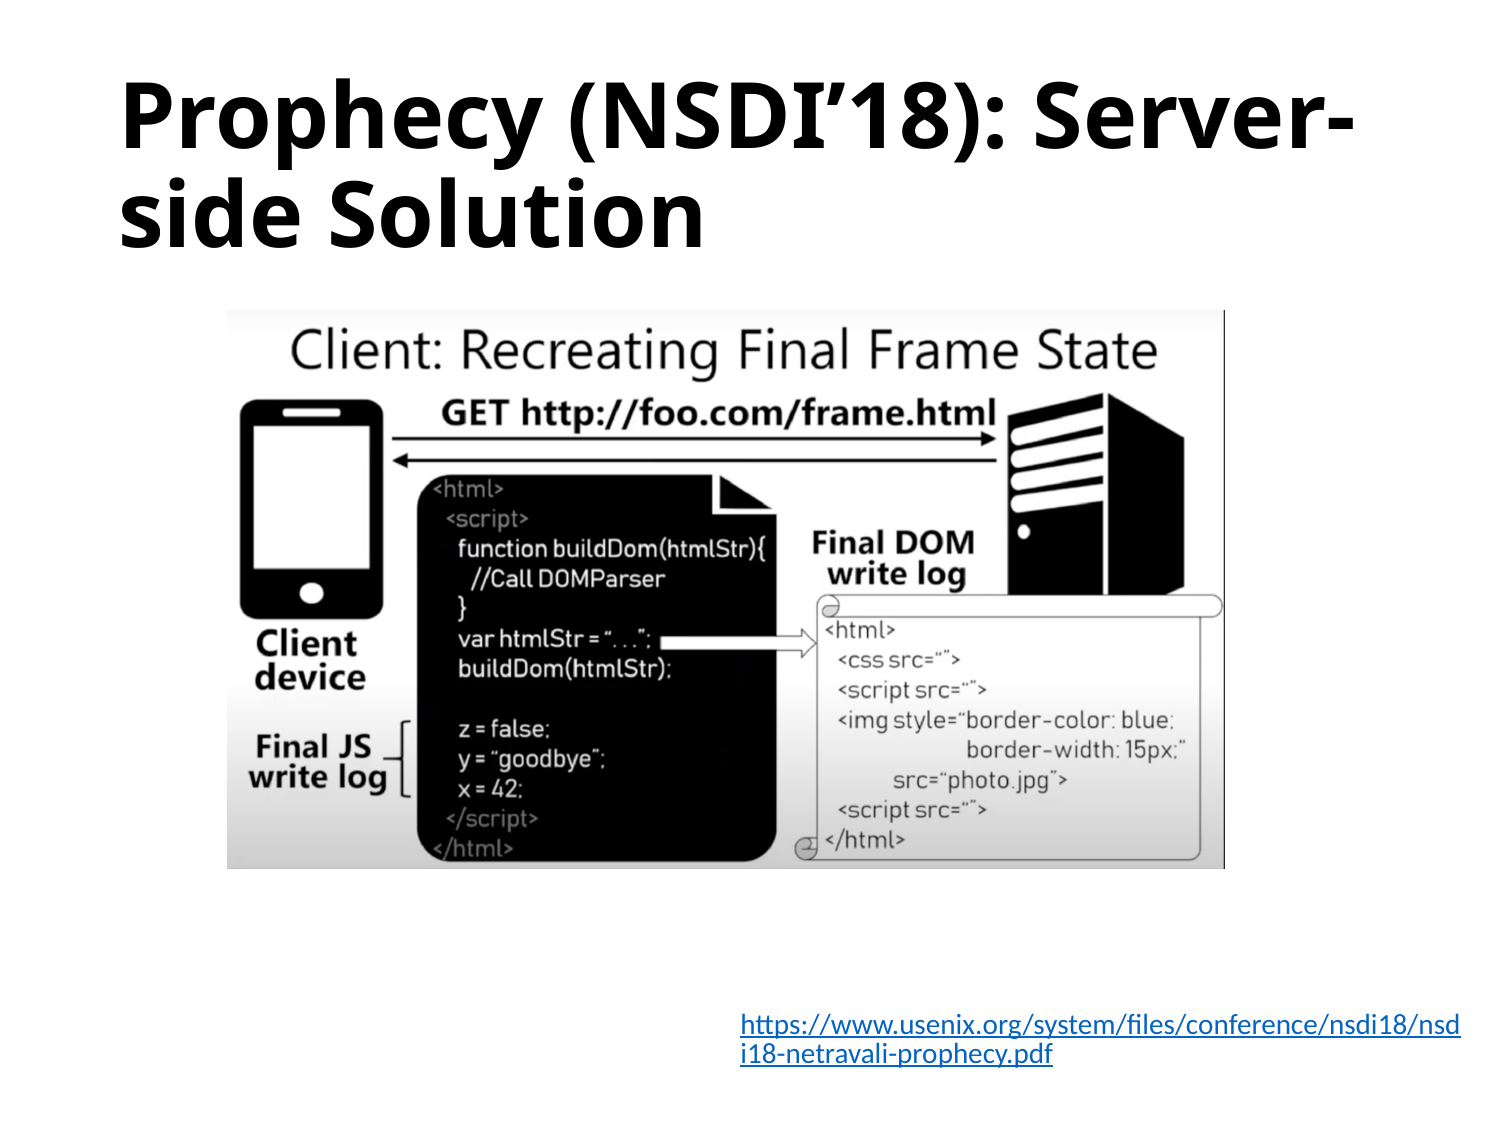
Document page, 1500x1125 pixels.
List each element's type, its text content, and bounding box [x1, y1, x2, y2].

picture [227, 310, 1225, 869]
title Prophecy (NSDI’18): Server-side Solution [103, 59, 1397, 278]
text_box https://www.usenix.org/system/files/conference/nsdi18/nsdi18-netravali-prophecy.pdf [725, 997, 1476, 1048]
